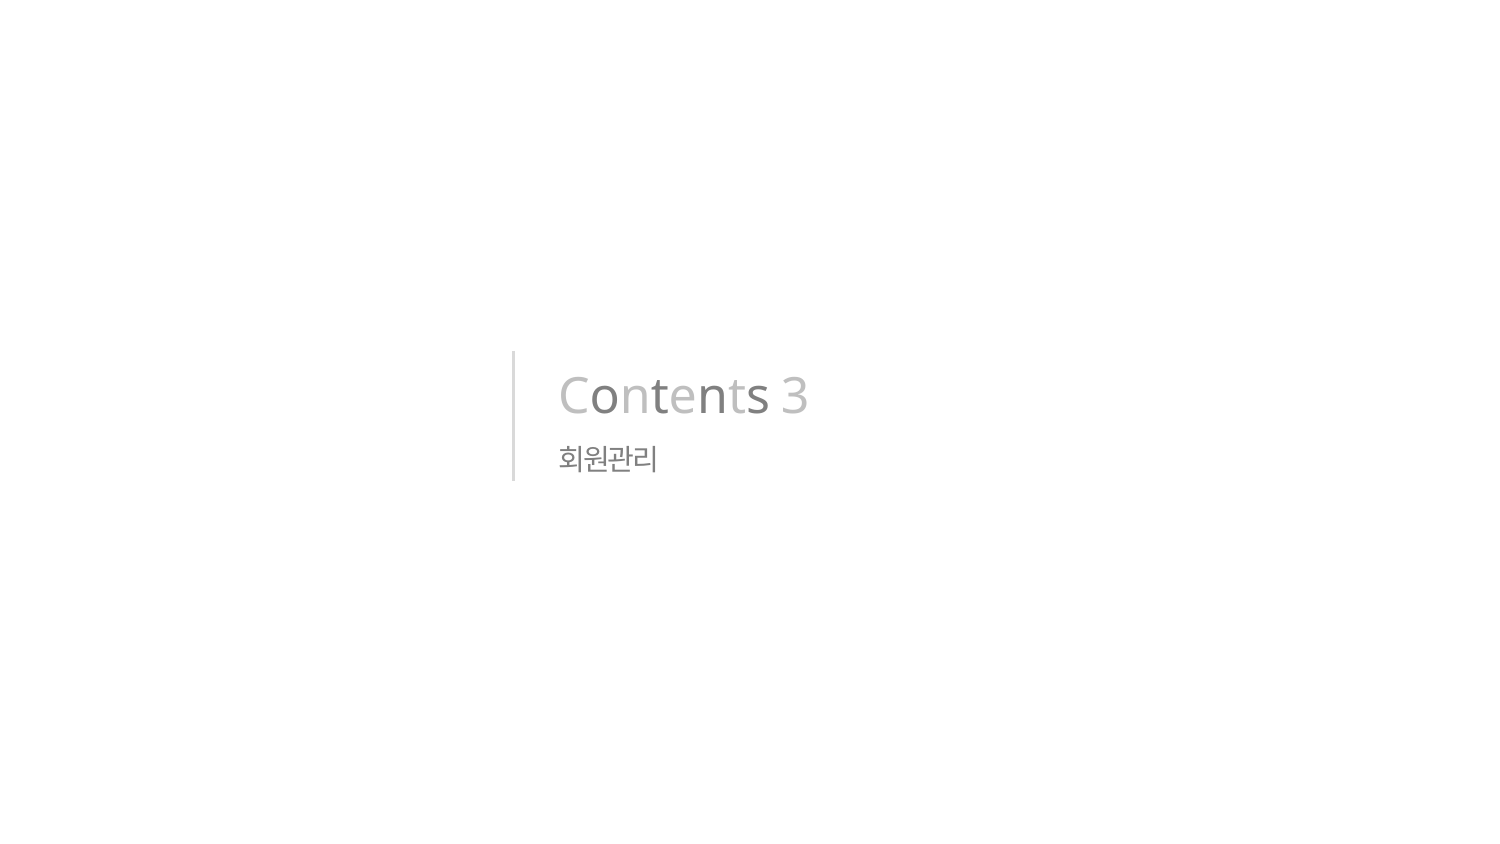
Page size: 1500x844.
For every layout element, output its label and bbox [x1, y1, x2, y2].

text_box [513, 325, 957, 486]
